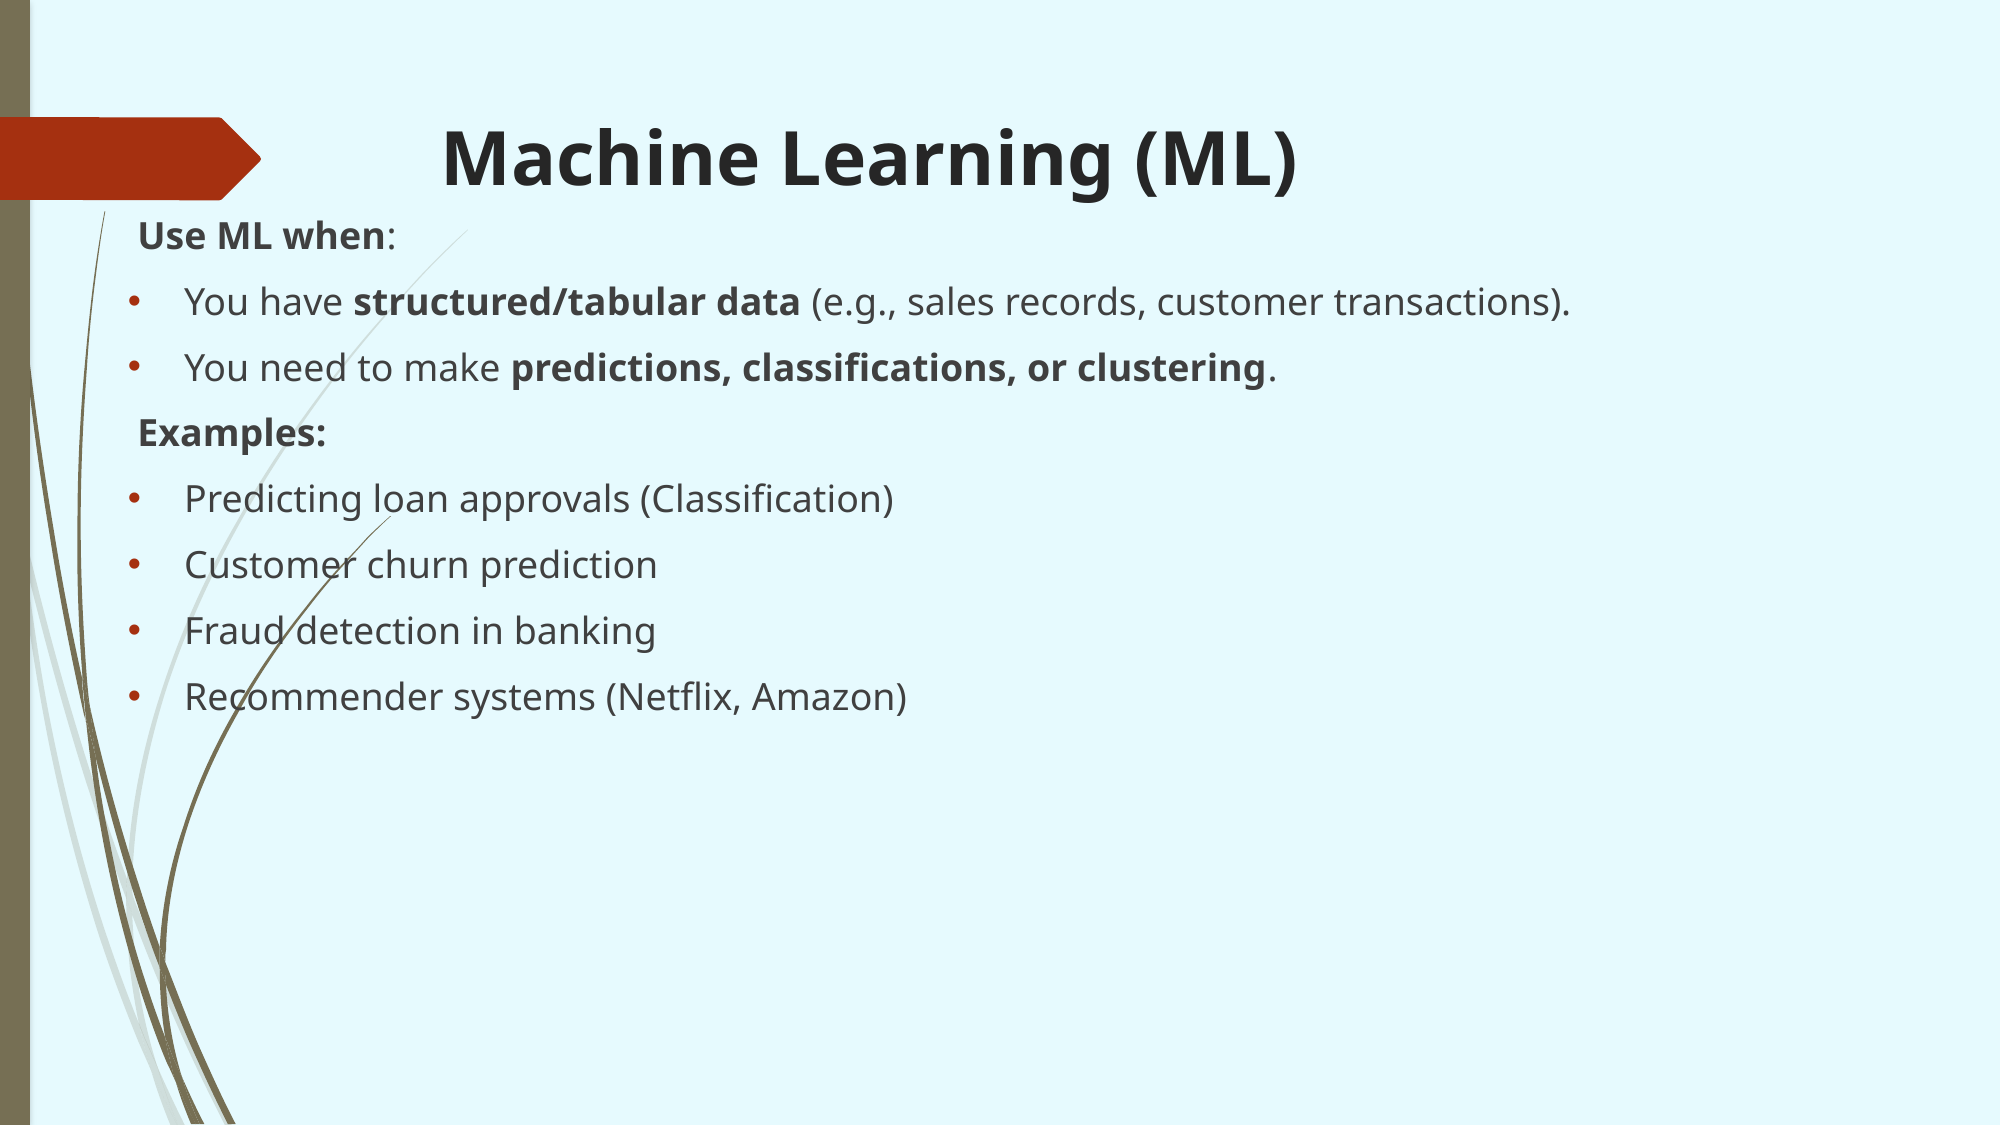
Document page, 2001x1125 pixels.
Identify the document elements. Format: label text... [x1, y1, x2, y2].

title Machine Learning (ML) [425, 102, 1888, 313]
list Use ML when: You have structured/tabular data (e.g., sales records, customer transactions). You need to make predictions, classifications, or clustering. Examples: Predicting loan approvals (Classification) Customer churn prediction Fraud detection in banking Recommender systems (Netflix, Amazon) [112, 204, 1863, 1014]
